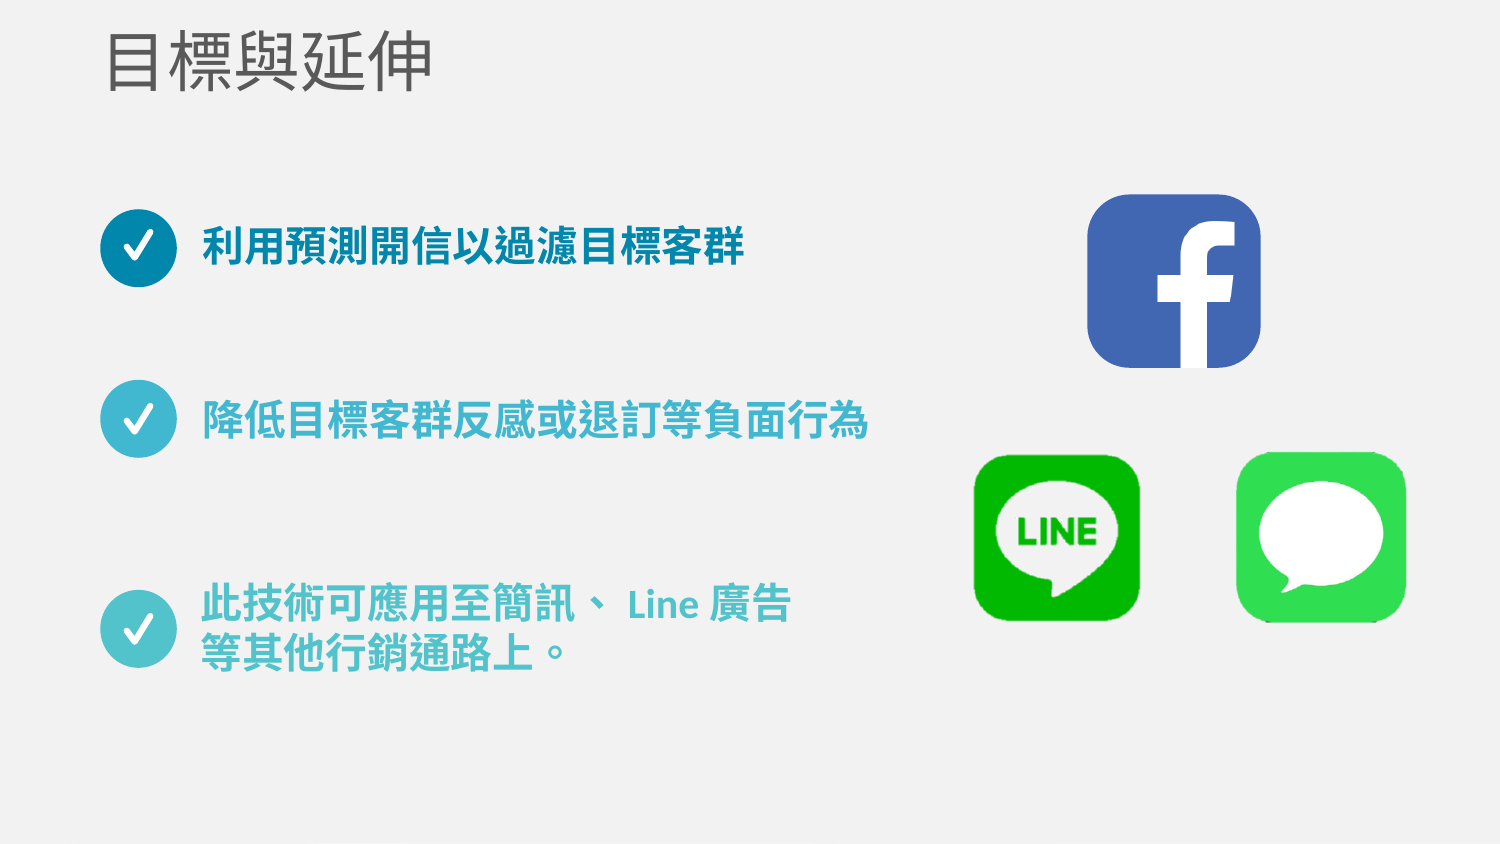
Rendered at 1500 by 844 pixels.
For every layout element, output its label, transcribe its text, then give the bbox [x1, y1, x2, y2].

picture [822, 194, 1500, 772]
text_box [100, 208, 764, 742]
text_box 目標與延伸 [100, 28, 739, 91]
